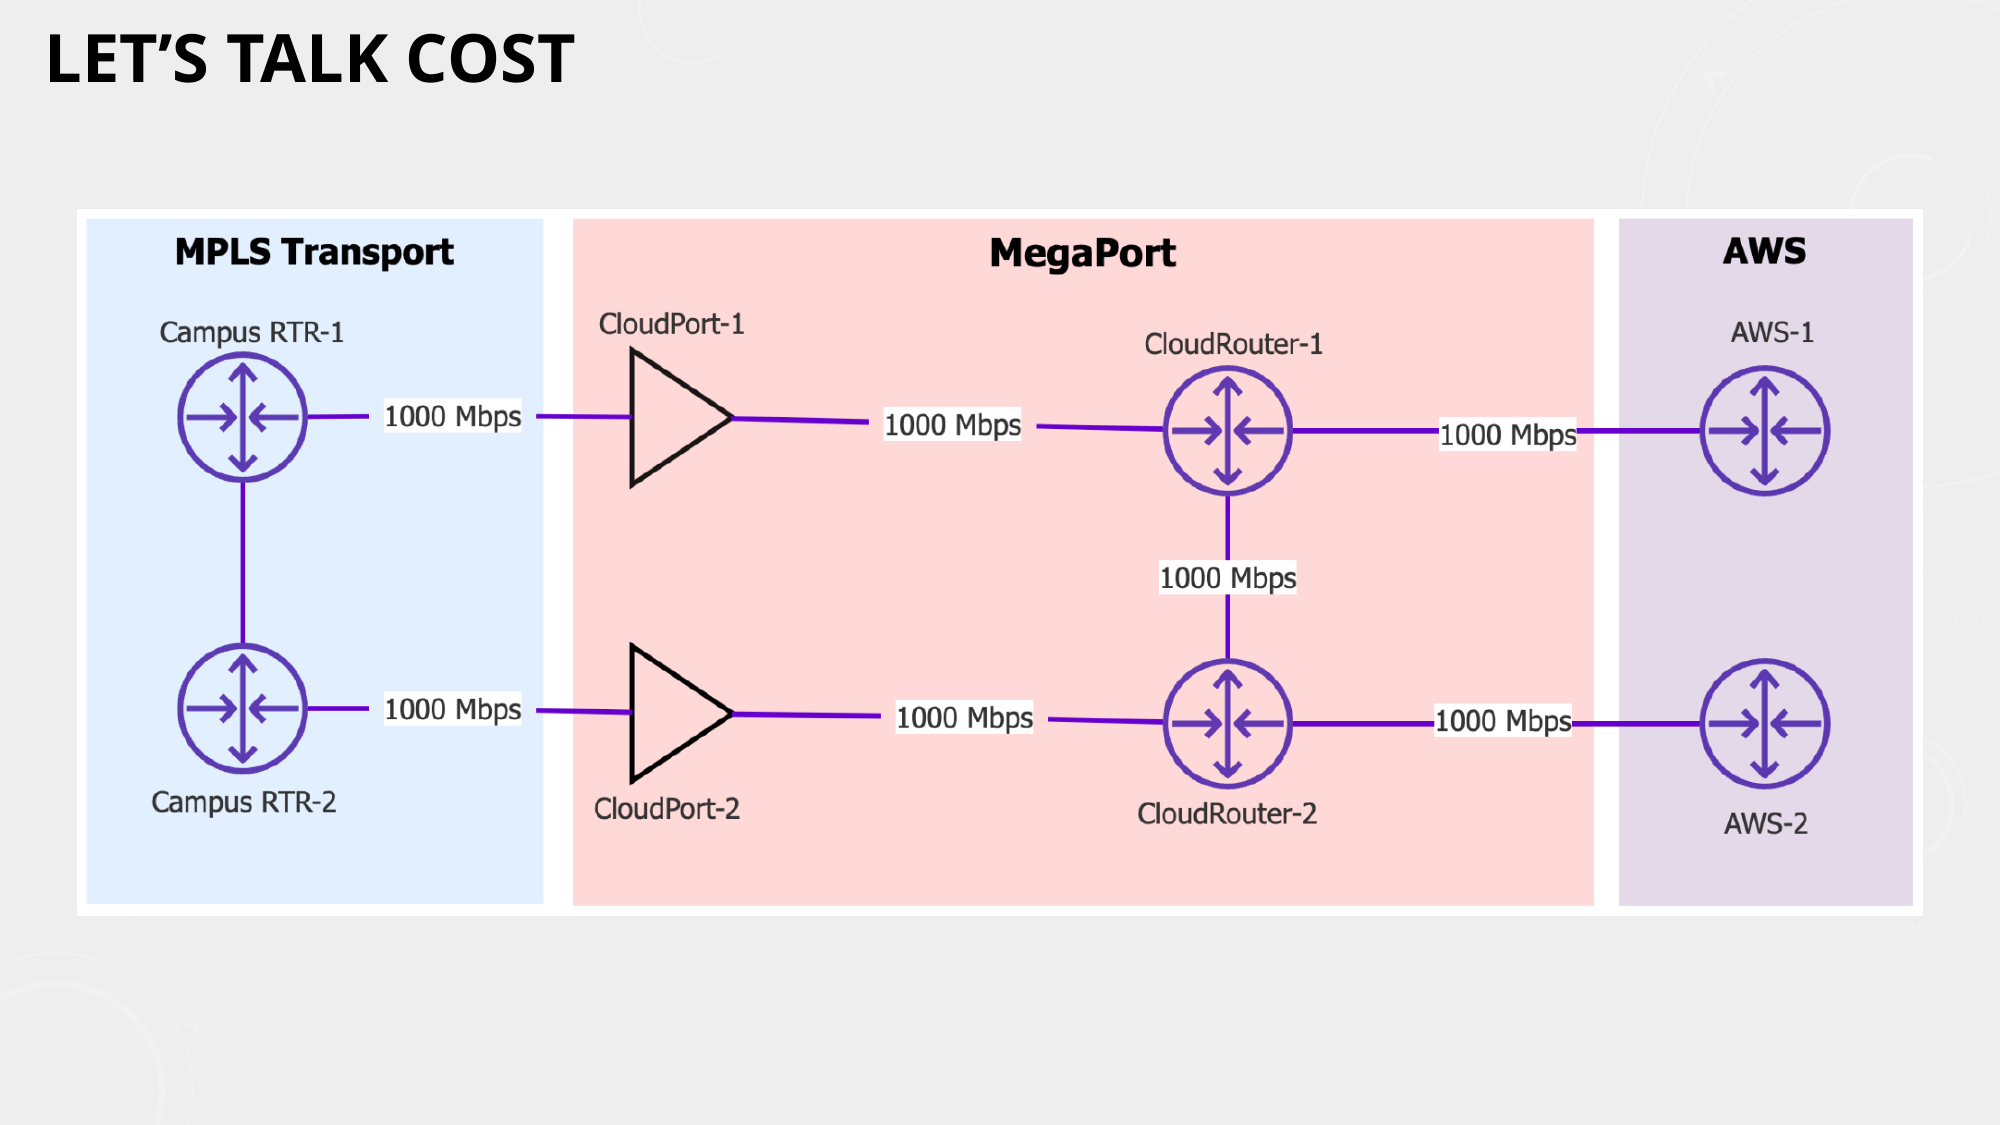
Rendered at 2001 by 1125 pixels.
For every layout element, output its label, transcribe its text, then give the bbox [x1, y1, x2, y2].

text_box LET’S TALK COST [29, 8, 1028, 103]
picture [0, 0, 2000, 1125]
